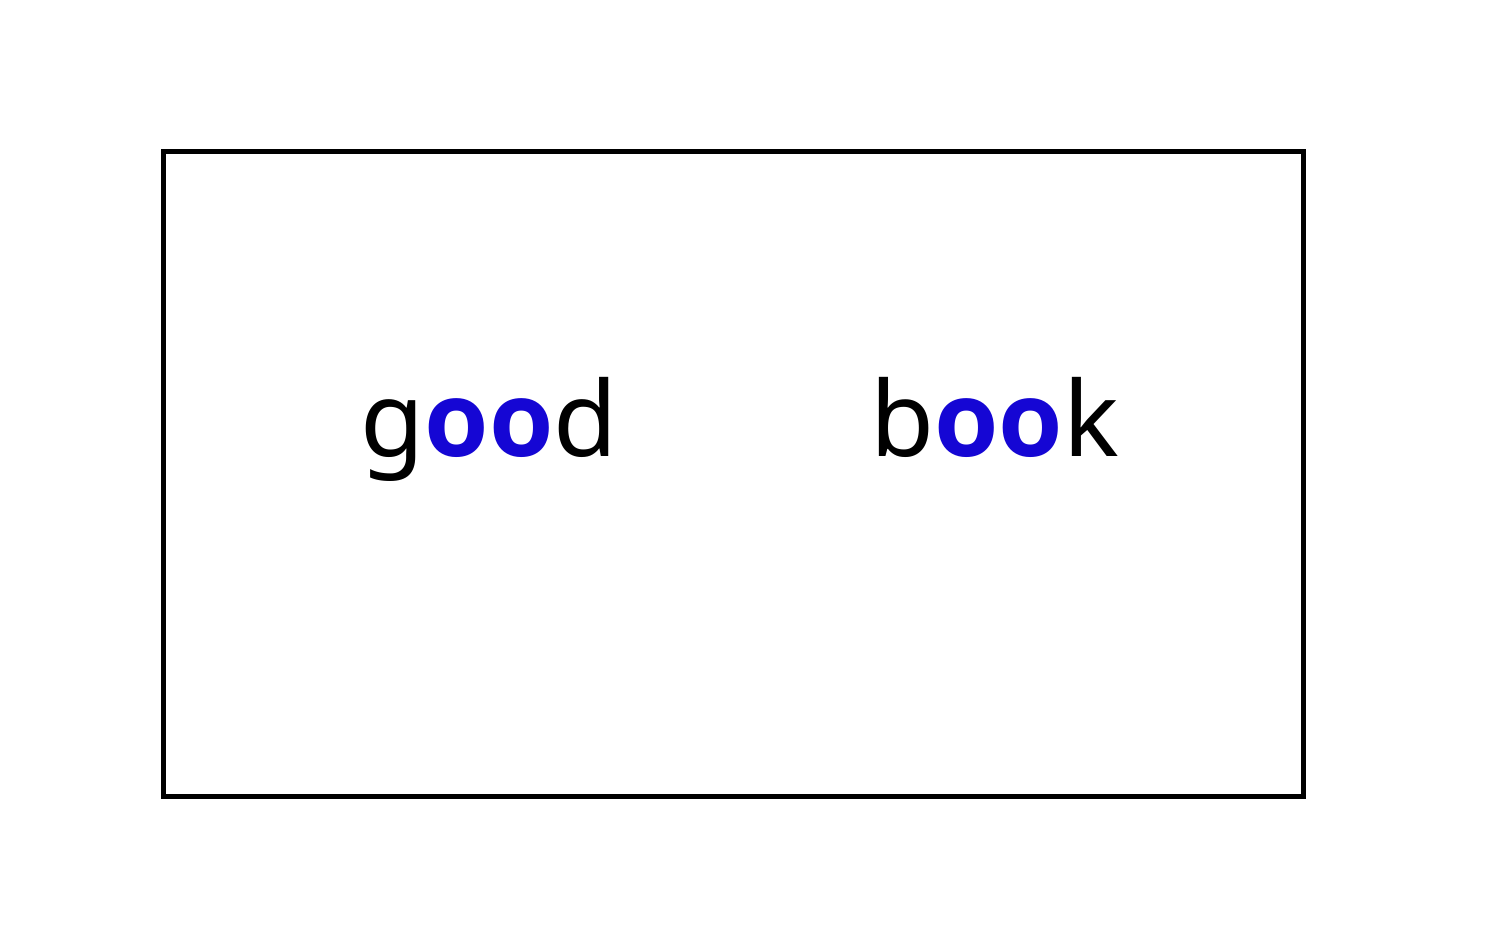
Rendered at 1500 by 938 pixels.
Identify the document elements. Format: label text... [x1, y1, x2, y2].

text_box book [721, 282, 1295, 517]
text_box [163, 150, 1304, 797]
